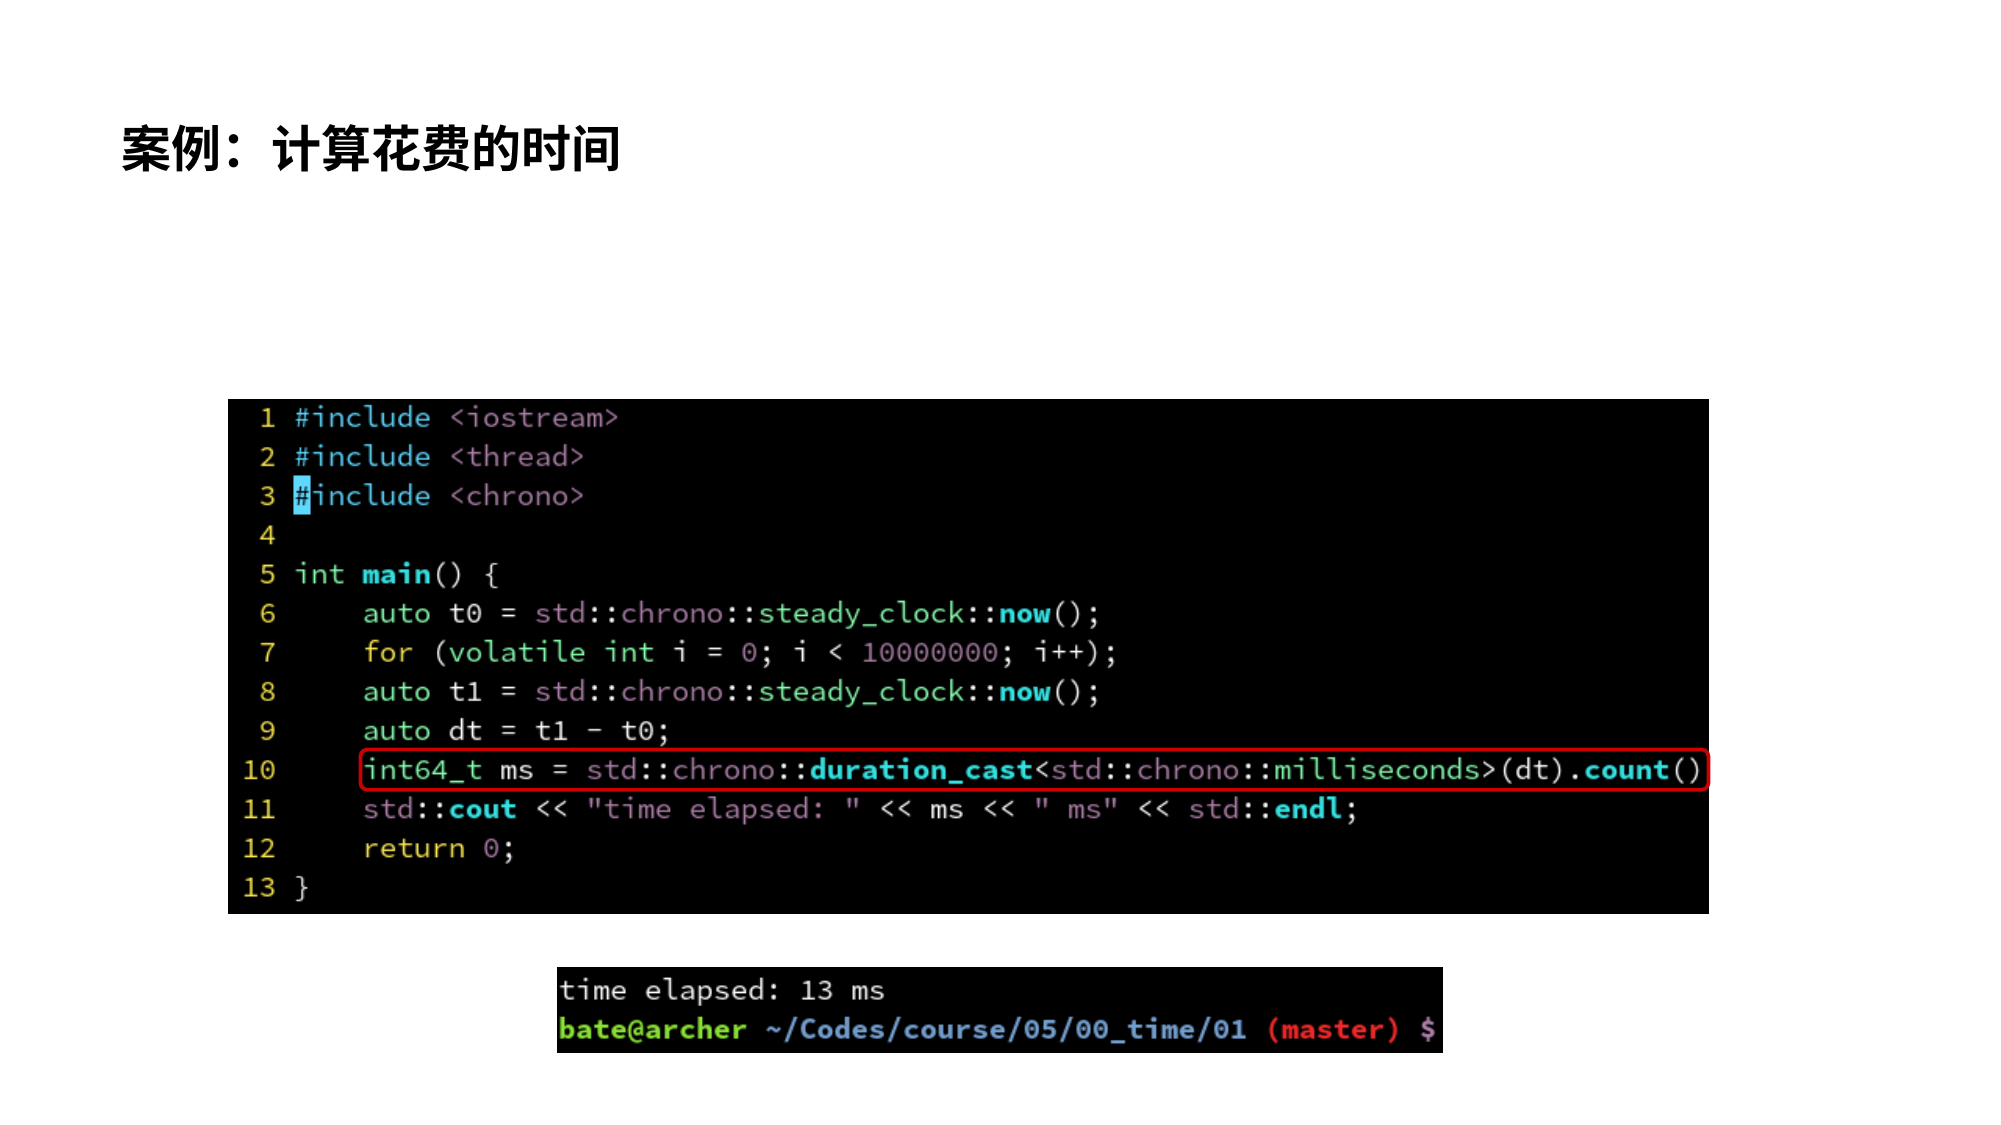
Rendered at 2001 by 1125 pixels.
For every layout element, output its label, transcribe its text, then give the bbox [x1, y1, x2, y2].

title 案例：计算花费的时间 [106, 42, 1832, 260]
picture [557, 967, 1443, 1053]
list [228, 399, 1709, 914]
